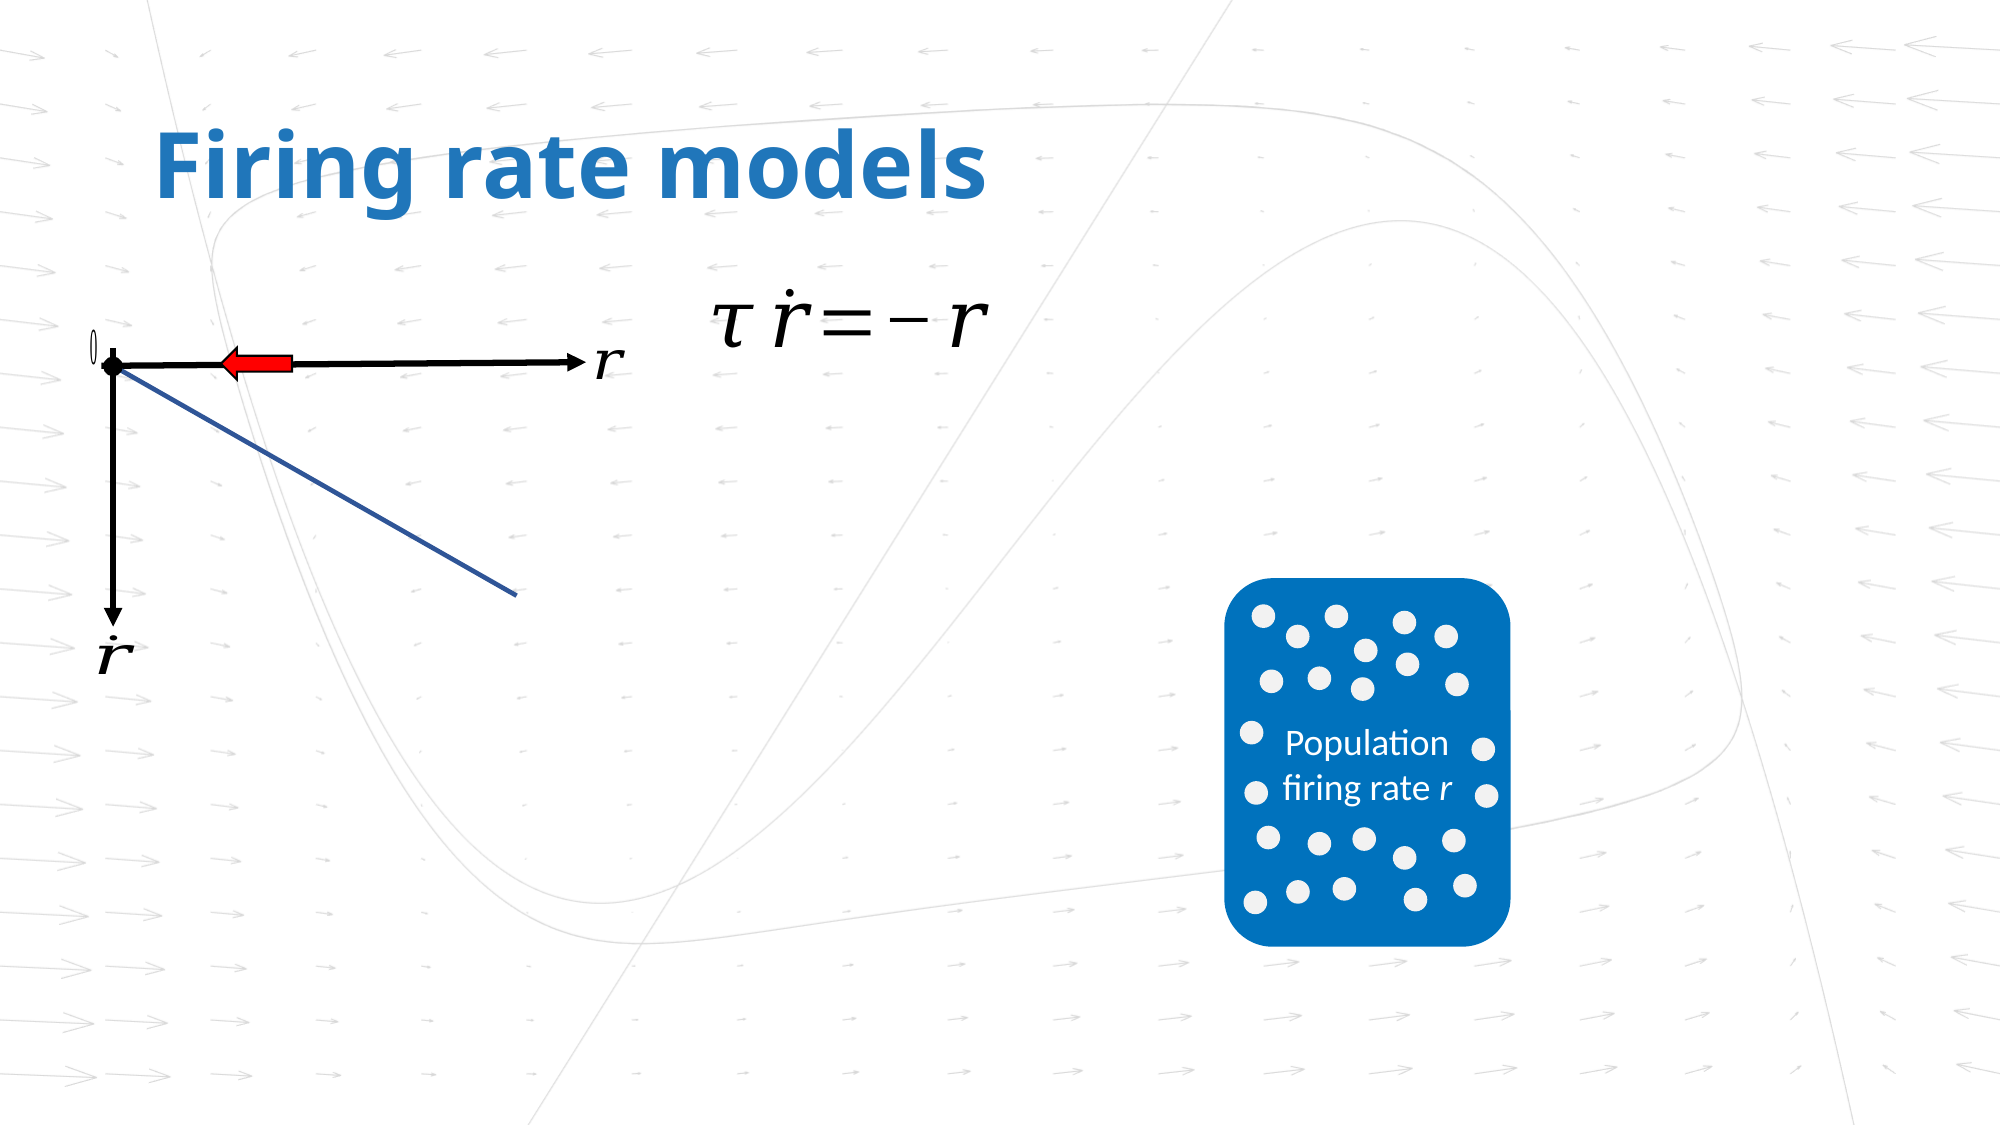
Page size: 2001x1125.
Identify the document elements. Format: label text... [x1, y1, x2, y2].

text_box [89, 318, 629, 688]
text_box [1225, 579, 1510, 946]
title Firing rate models [137, 59, 1863, 278]
